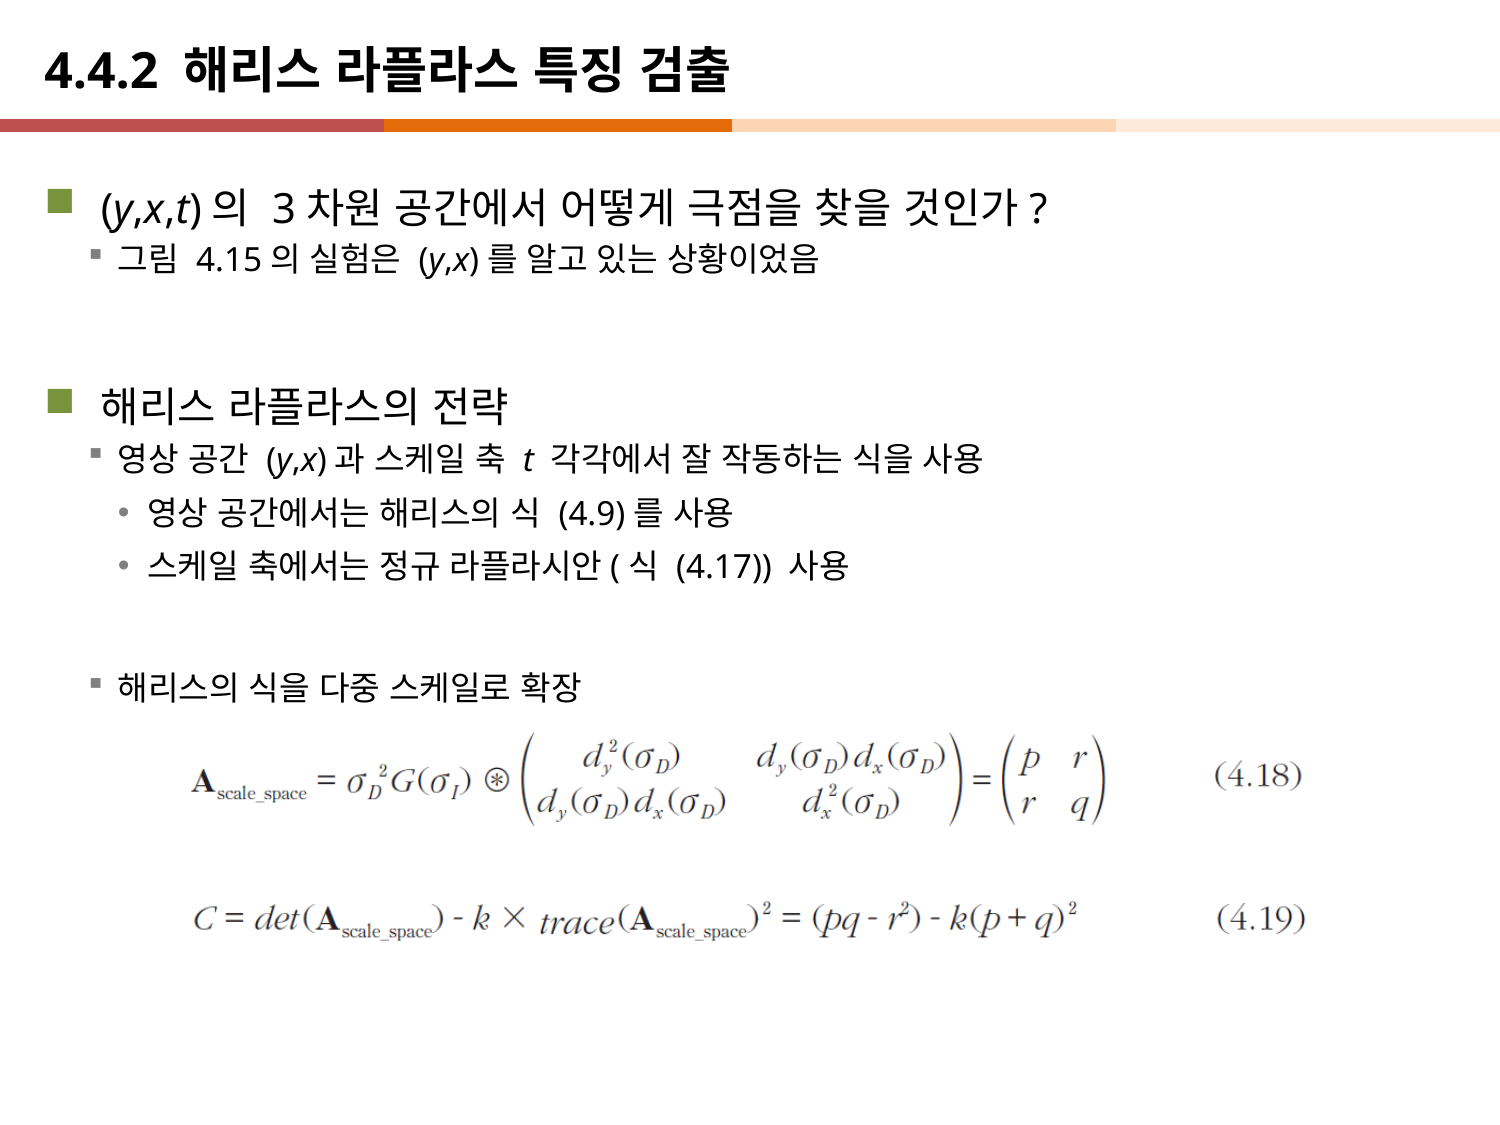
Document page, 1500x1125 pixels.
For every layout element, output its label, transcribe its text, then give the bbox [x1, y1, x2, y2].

title 4.4.2 해리스 라플라스 특징 검출 [29, 23, 1270, 114]
list (y,x,t)의 3차원 공간에서 어떻게 극점을 찾을 것인가? 그림 4.15의 실험은 (y,x)를 알고 있는 상황이었음 해리스 라플라스의 전략 영상 공간 (y,x)과 스케일 축 t 각각에서 잘 작동하는 식을 사용 영상 공간에서는 해리스의 식 (4.9)를 사용 스케일 축에서는 정규 라플라시안(식 (4.17)) 사용 해리스의 식을 다중 스케일로 확장 [29, 148, 1471, 1083]
picture [191, 727, 1309, 837]
picture [187, 892, 1318, 953]
